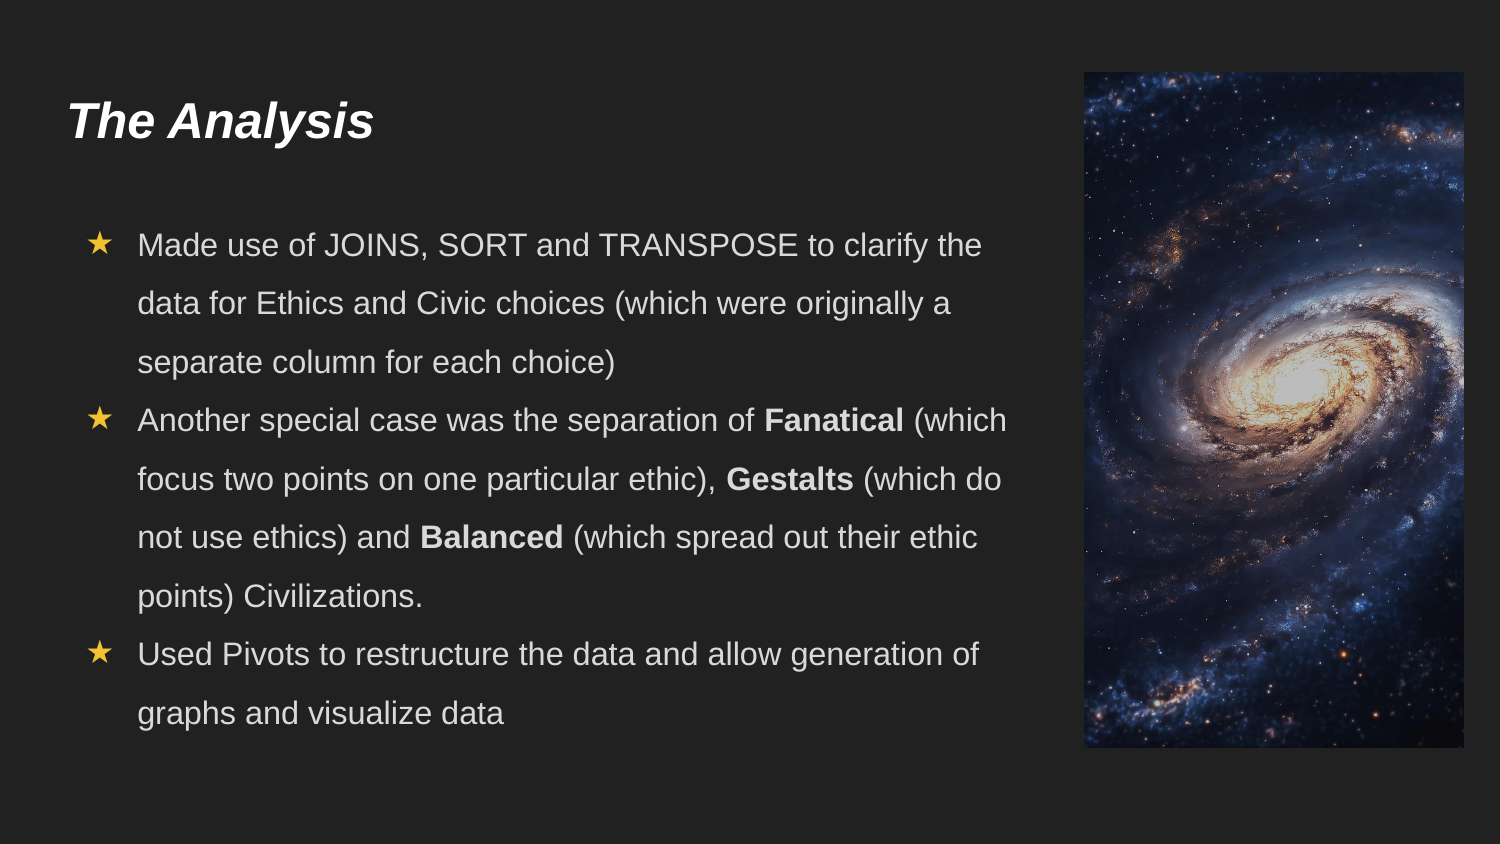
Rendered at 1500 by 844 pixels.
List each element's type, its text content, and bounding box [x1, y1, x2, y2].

list Made use of JOINS, SORT and TRANSPOSE to clarify the data for Ethics and Civic choices (which were originally a separate column for each choice) Another special case was the separation of Fanatical (which focus two points on one particular ethic), Gestalts (which do not use ethics) and Balanced (which spread out their ethic points) Civilizations. Used Pivots to restructure the data and allow generation of graphs and visualize data [51, 189, 1055, 750]
picture [1084, 72, 1464, 749]
title The Analysis [51, 72, 1083, 167]
